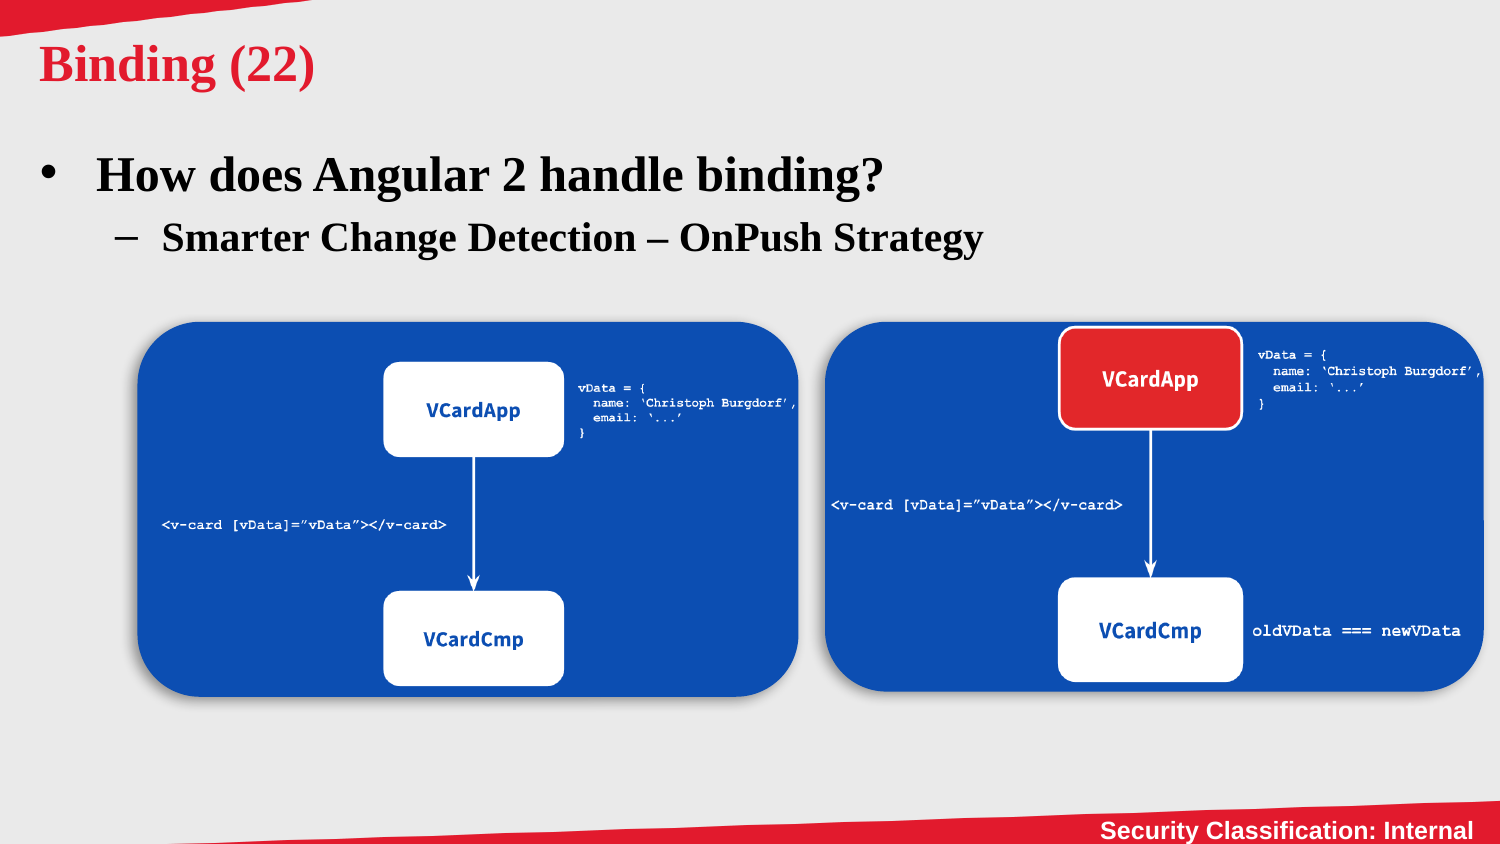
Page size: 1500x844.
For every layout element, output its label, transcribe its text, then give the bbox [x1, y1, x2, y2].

picture [0, 0, 1500, 844]
list How does Angular 2 handle binding? Smarter Change Detection – OnPush Strategy [24, 134, 1475, 785]
title Binding (22) [24, 21, 1013, 96]
